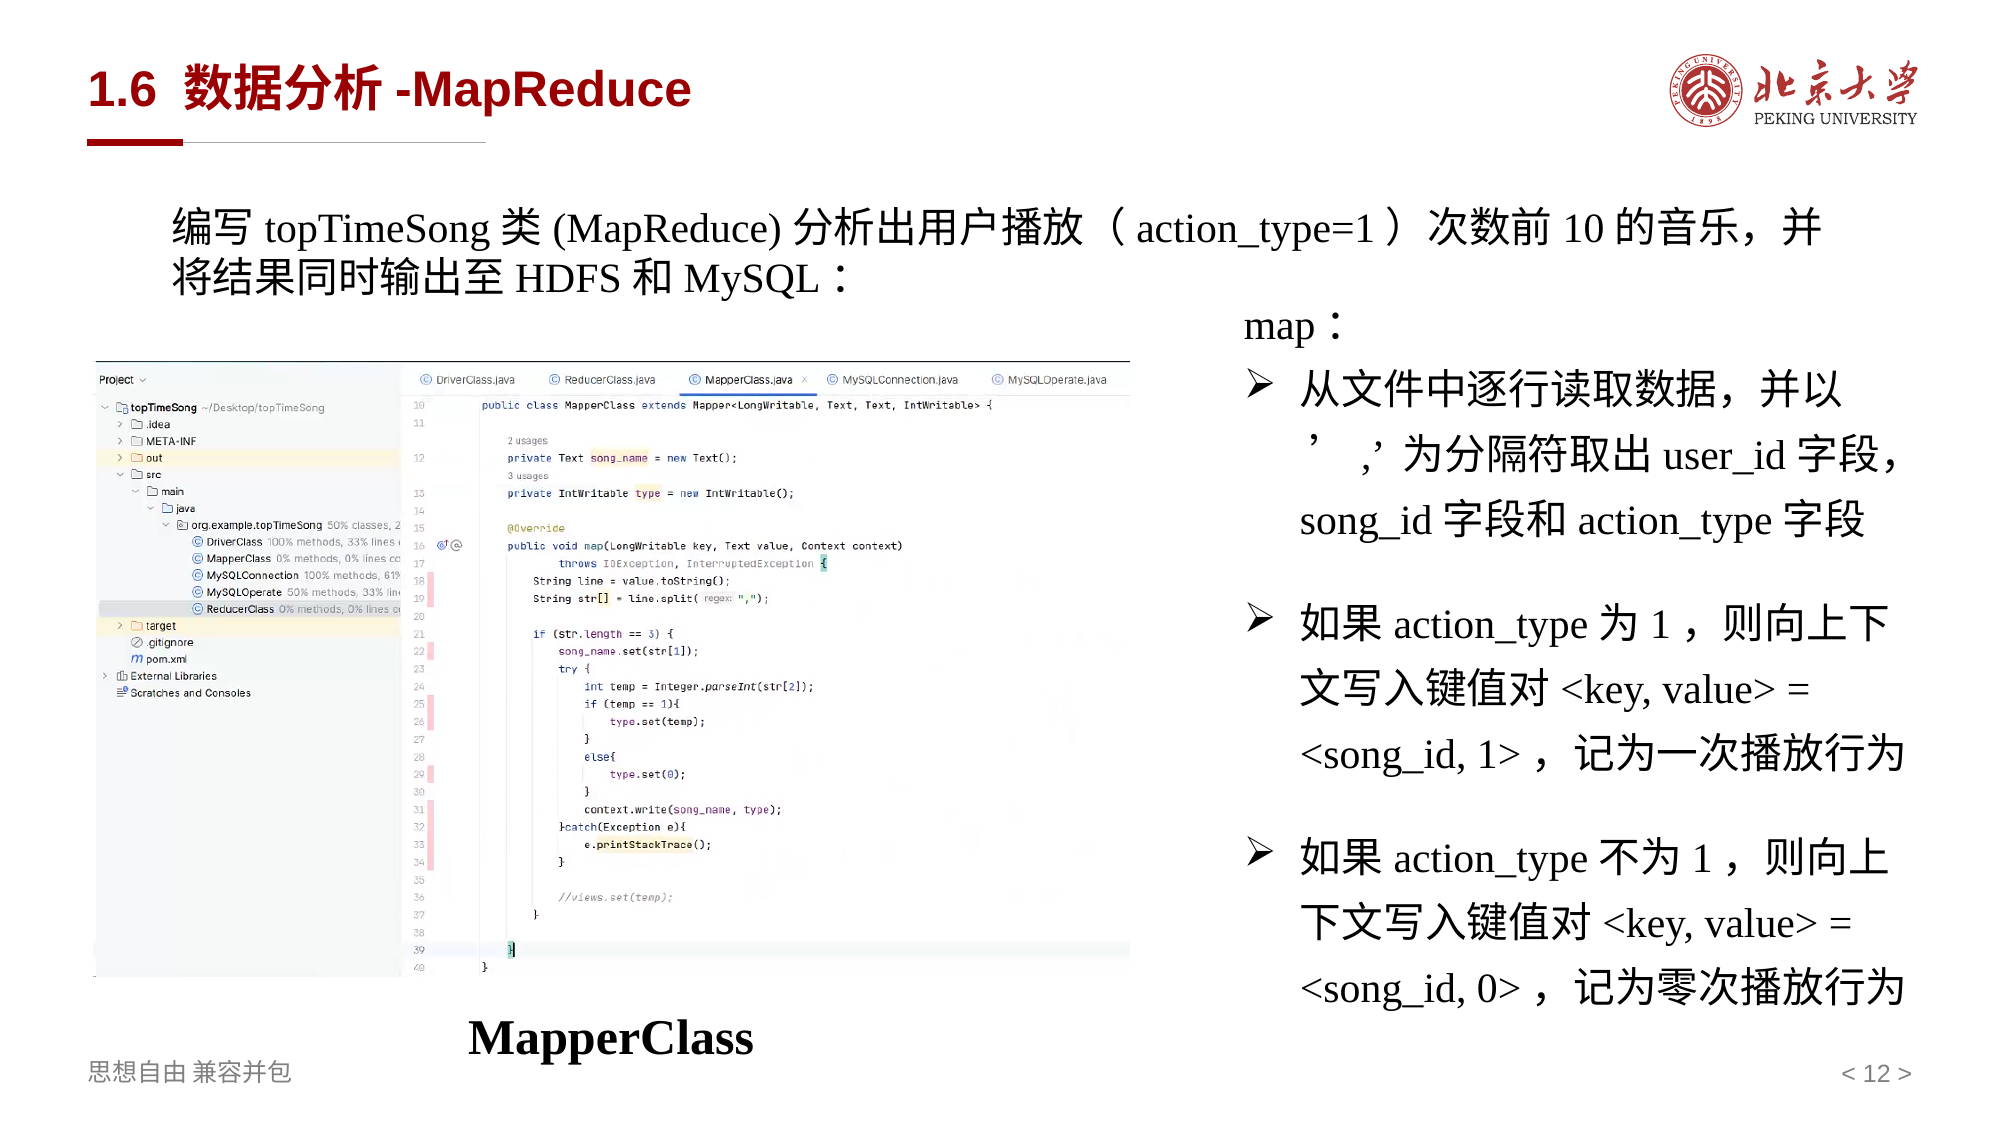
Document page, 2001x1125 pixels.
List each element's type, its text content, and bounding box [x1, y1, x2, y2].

title 1.6 数据分析-MapReduce [72, 39, 1559, 142]
picture [93, 361, 1130, 977]
slide_number < 12 > [1477, 1048, 1928, 1097]
text_box map： 从文件中逐行读取数据，并以 ’,’ 为分隔符取出user_id字段，song_id字段和action_type字段 如果action_type为1，则向上下文写入键值对<key, value> = <song_id, 1>，记为一次播放行为 如果action_type不为1，则向上下文写入键值对<key, value> = <song_id, 0>，记为零次播放行为 [1228, 275, 1923, 1084]
text_box 编写topTimeSong类(MapReduce)分析出用户播放（action_type=1）次数前10的音乐，并将结果同时输出至HDFS和MySQL： [156, 193, 1844, 308]
text_box MapperClass [453, 997, 770, 1072]
